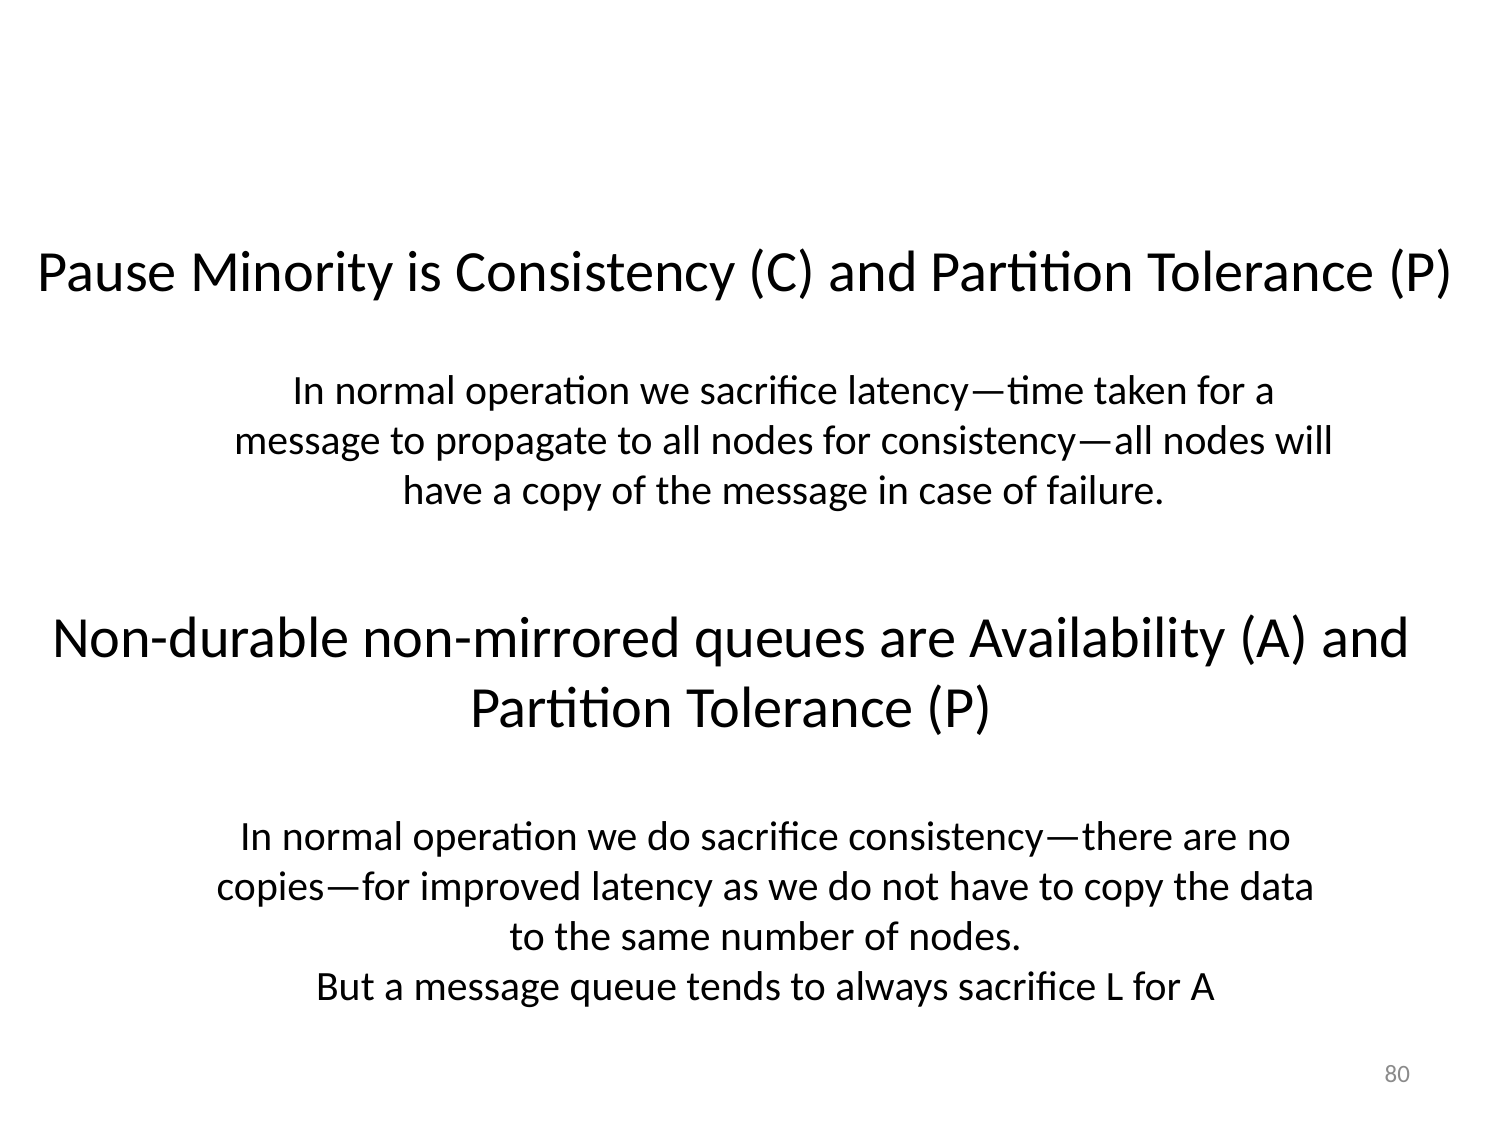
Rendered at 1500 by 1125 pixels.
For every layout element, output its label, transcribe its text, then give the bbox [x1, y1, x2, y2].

text_box Pause Minority is Consistency (C) and Partition Tolerance (P) [14, 226, 1478, 311]
slide_number 80 [1074, 1042, 1425, 1103]
text_box Non-durable non-mirrored queues are Availability (A) and Partition Tolerance (P) [0, 591, 1463, 747]
text_box In normal operation we sacrifice latency—time taken for a message to propagate to all nodes for consistency—all nodes will have a copy of the message in case of failure. [211, 355, 1357, 521]
text_box In normal operation we do sacrifice consistency—there are no copies—for improved latency as we do not have to copy the data to the same number of nodes. But a message queue tends to always sacrifice L for A [193, 801, 1338, 1017]
